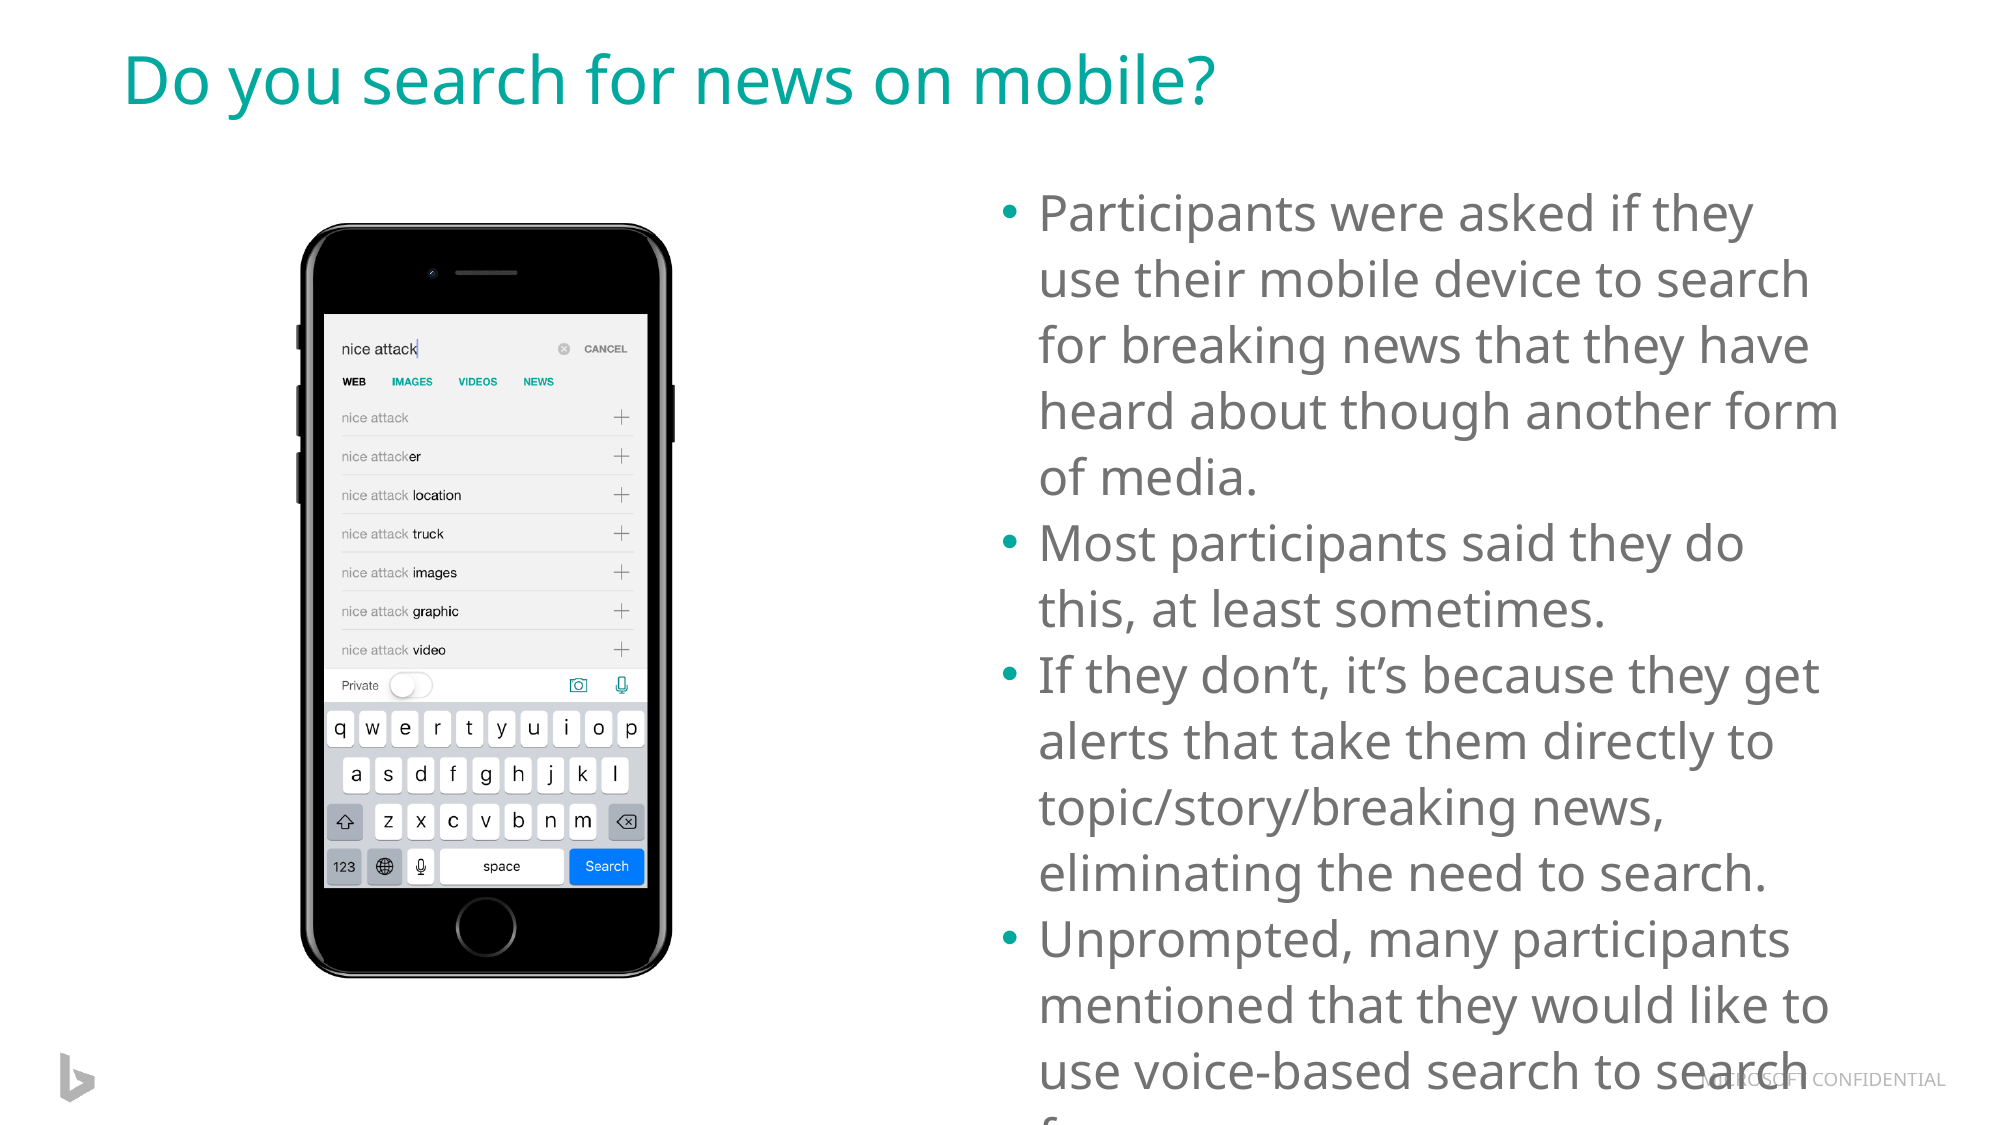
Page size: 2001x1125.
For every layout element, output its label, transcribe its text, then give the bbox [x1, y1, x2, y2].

list Participants were asked if they use their mobile device to search for breaking news that they have heard about though another form of media. Most participants said they do this, at least sometimes. If they don’t, it’s because they get alerts that take them directly to topic/story/breaking news, eliminating the need to search. Unprompted, many participants mentioned that they would like to use voice-based search to search for news. [1000, 168, 1848, 1032]
title Do you search for news on mobile? [122, 36, 1848, 130]
picture [296, 221, 675, 979]
